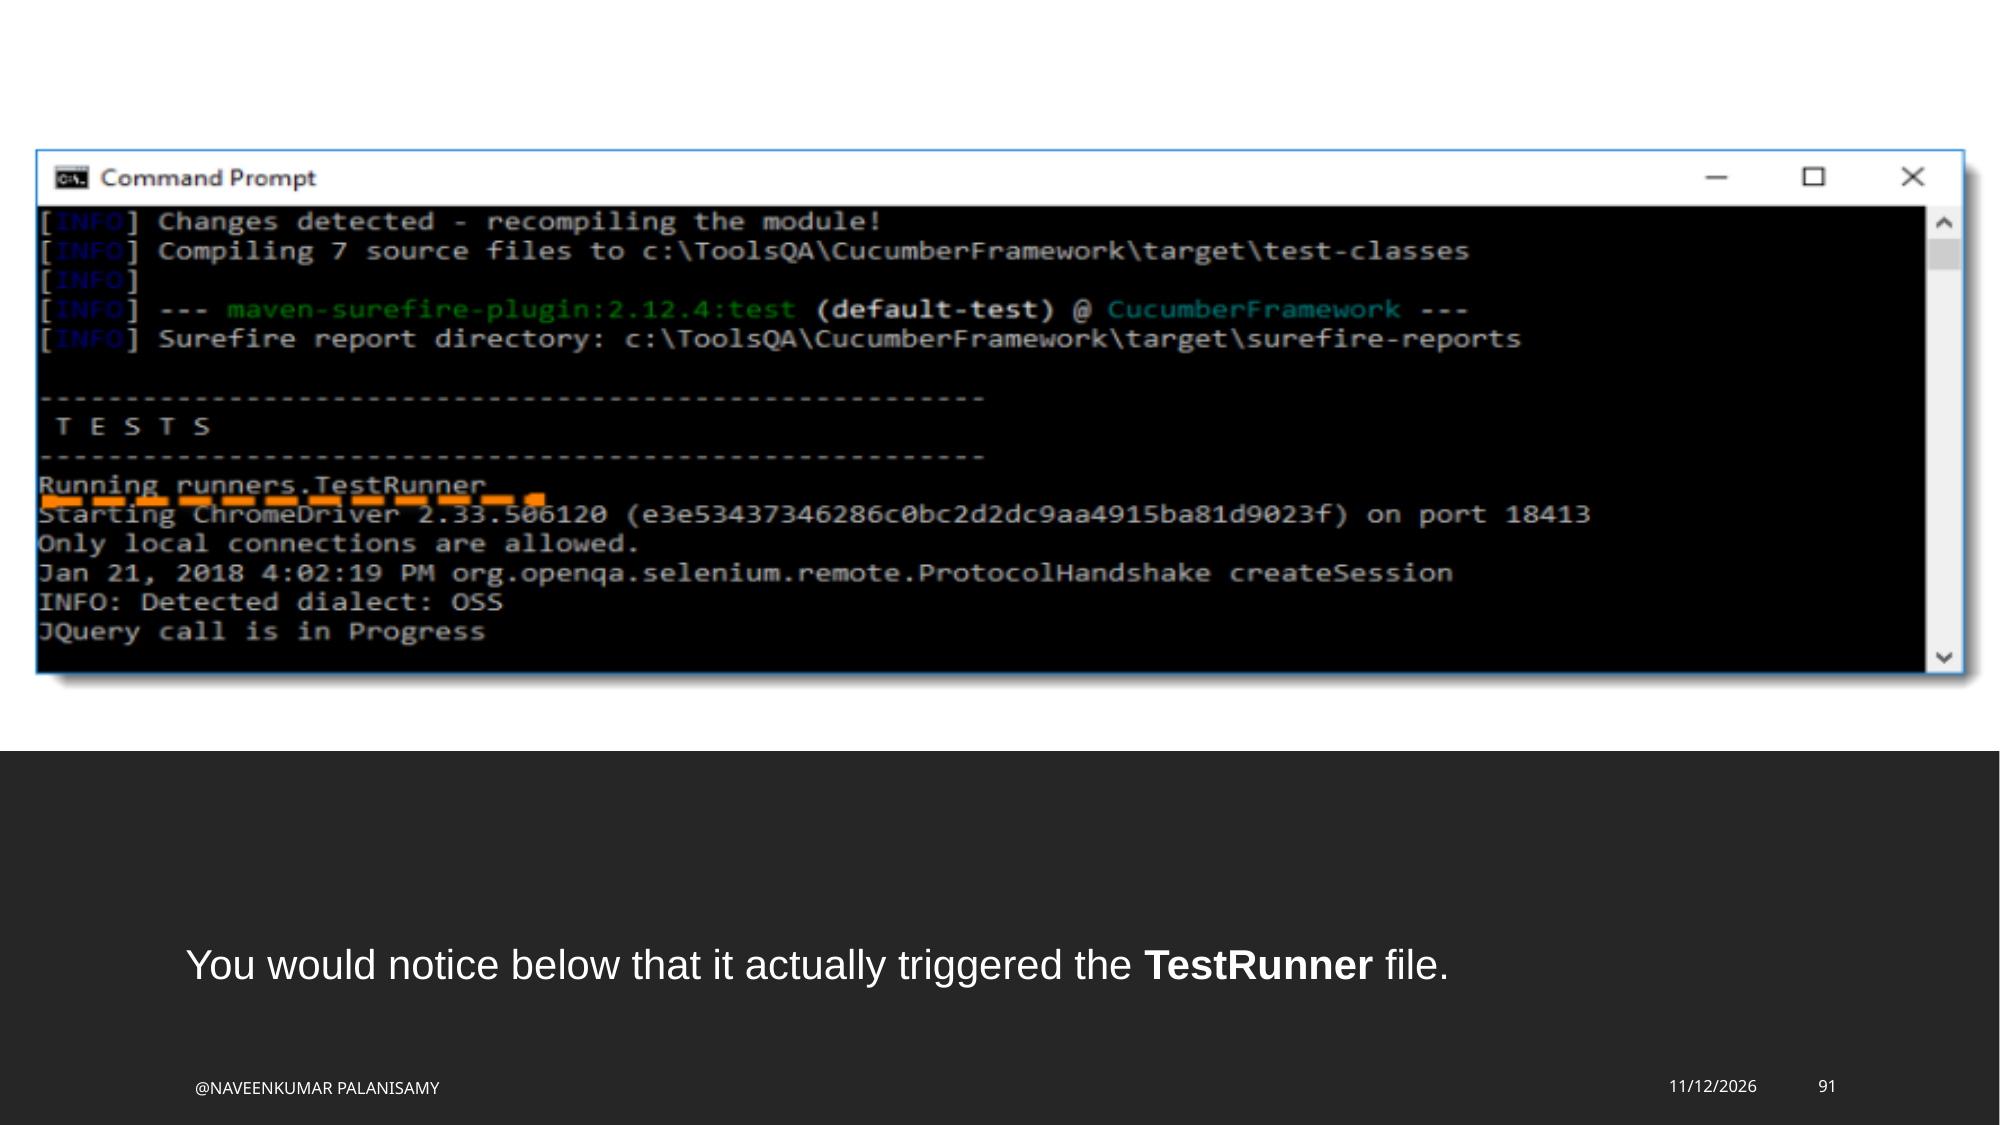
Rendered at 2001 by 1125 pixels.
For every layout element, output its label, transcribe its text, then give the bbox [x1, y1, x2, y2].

picture [0, 141, 2000, 706]
text_box You would notice below that it actually triggered the TestRunner file. [170, 937, 1830, 1038]
footer @NAVEENKUMAR PALANISAMY [180, 1057, 1299, 1118]
slide_number 91 [1803, 1057, 1932, 1118]
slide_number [1348, 1057, 1773, 1118]
